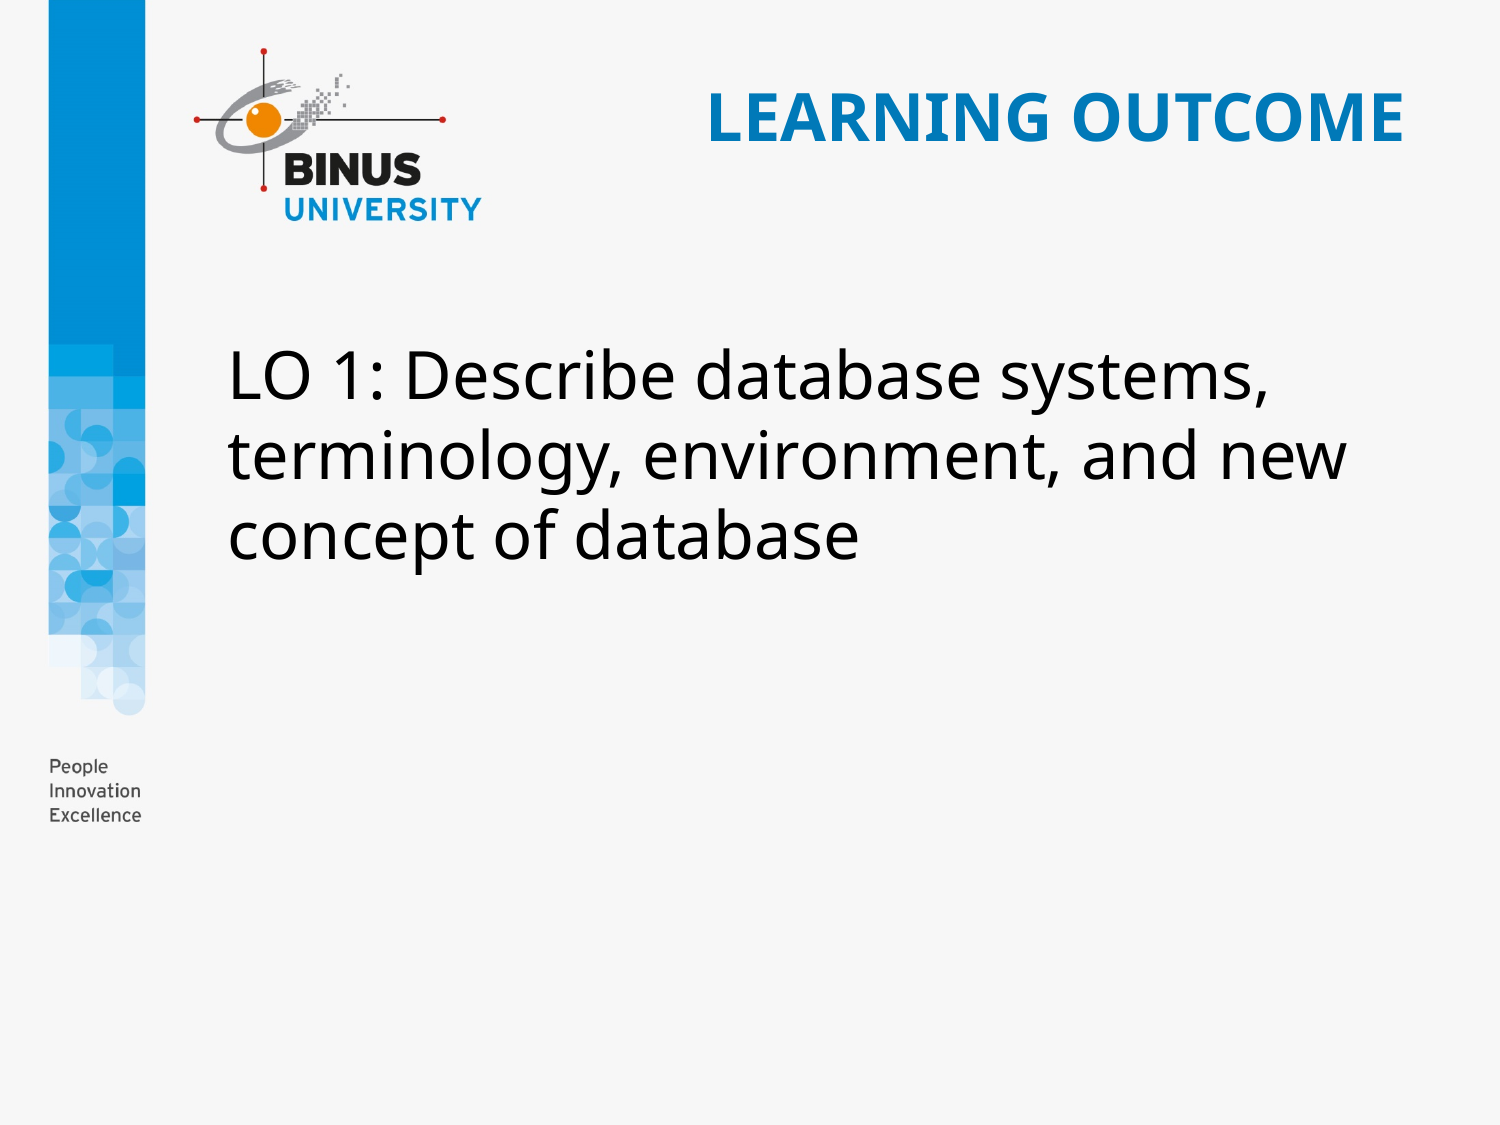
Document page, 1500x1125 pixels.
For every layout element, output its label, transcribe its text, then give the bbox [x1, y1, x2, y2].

title LEARNING OUTCOME [300, 50, 1422, 180]
picture [0, 0, 1500, 845]
list LO 1: Describe database systems, terminology, environment, and new concept of database [212, 324, 1493, 824]
